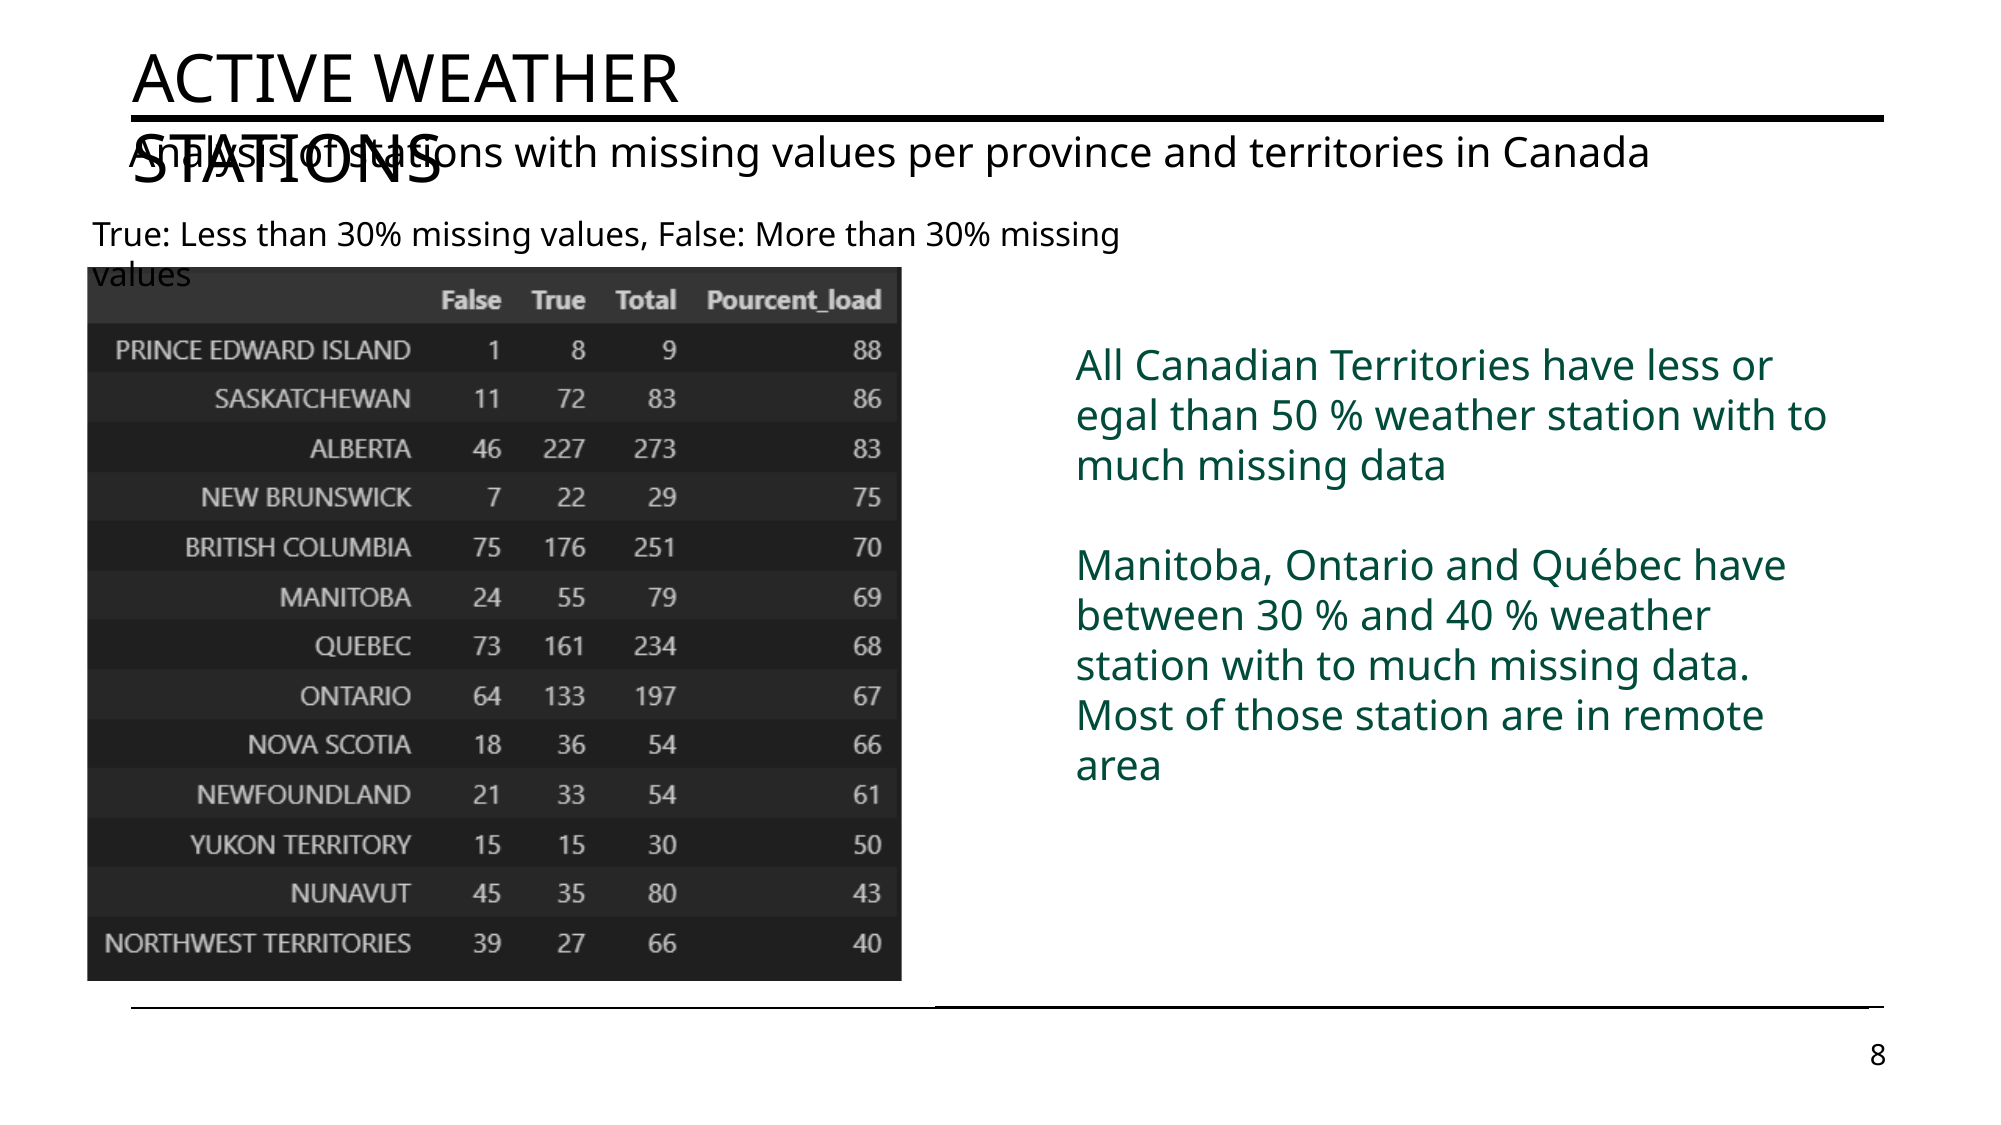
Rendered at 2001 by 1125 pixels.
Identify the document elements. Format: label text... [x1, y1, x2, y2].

text_box True: Less than 30% missing values, False: More than 30% missing values [77, 206, 1164, 301]
title Active weather stations [117, 27, 1000, 118]
text_box All Canadian Territories have less or egal than 50 % weather station with to much missing data Manitoba, Ontario and Québec have between 30 % and 40 % weather station with to much missing data. Most of those station are in remote area [1060, 331, 1858, 847]
picture [87, 267, 902, 981]
text_box Analysis of stations with missing values per province and territories in Canada [114, 118, 1668, 183]
slide_number 8 [1791, 1029, 1902, 1125]
